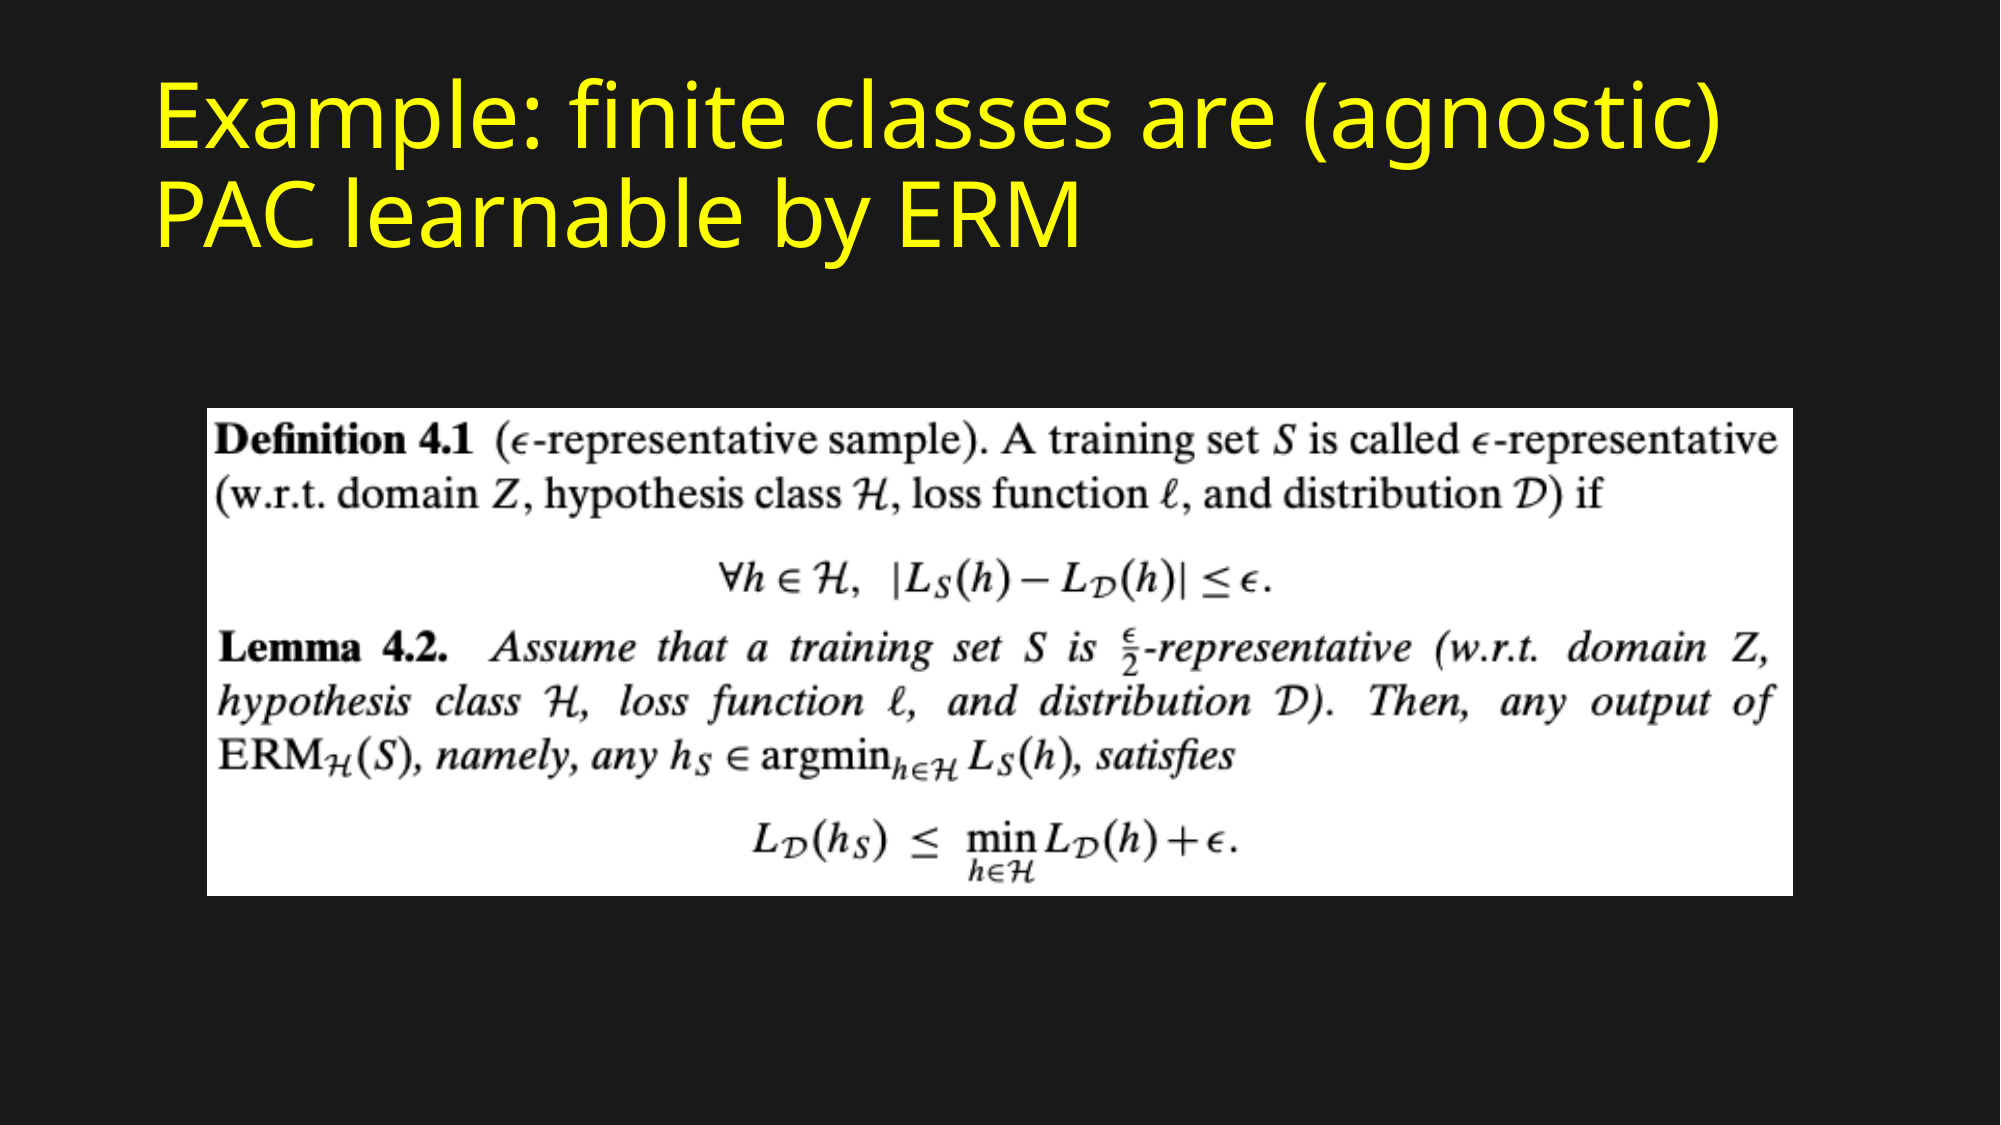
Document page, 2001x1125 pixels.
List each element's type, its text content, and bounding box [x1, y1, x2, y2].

picture [207, 408, 1793, 897]
title Example: finite classes are (agnostic) PAC learnable by ERM [137, 59, 1863, 278]
